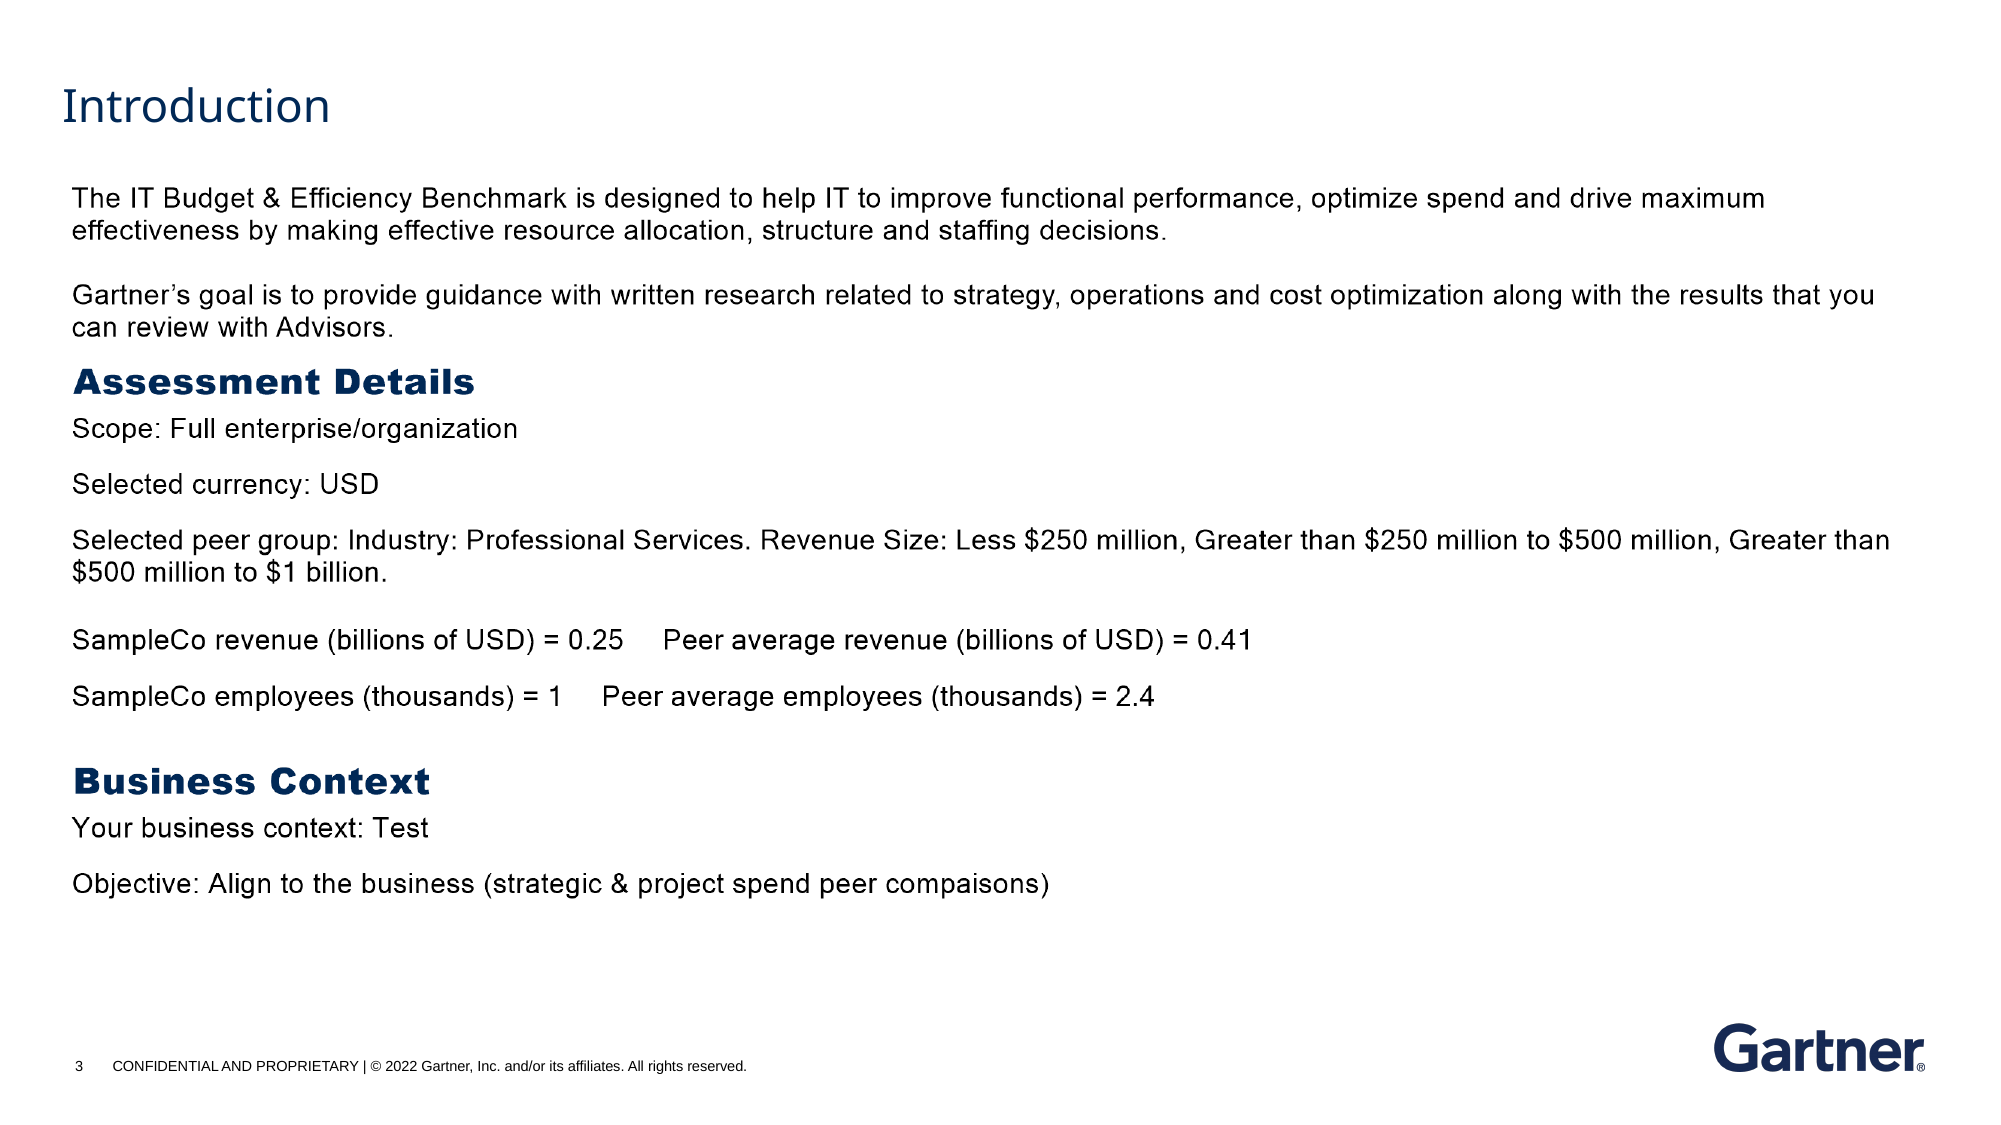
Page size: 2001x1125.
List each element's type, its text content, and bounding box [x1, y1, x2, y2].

picture [41, 181, 1959, 923]
picture [1714, 1023, 1925, 1072]
title Introduction [62, 83, 1913, 181]
